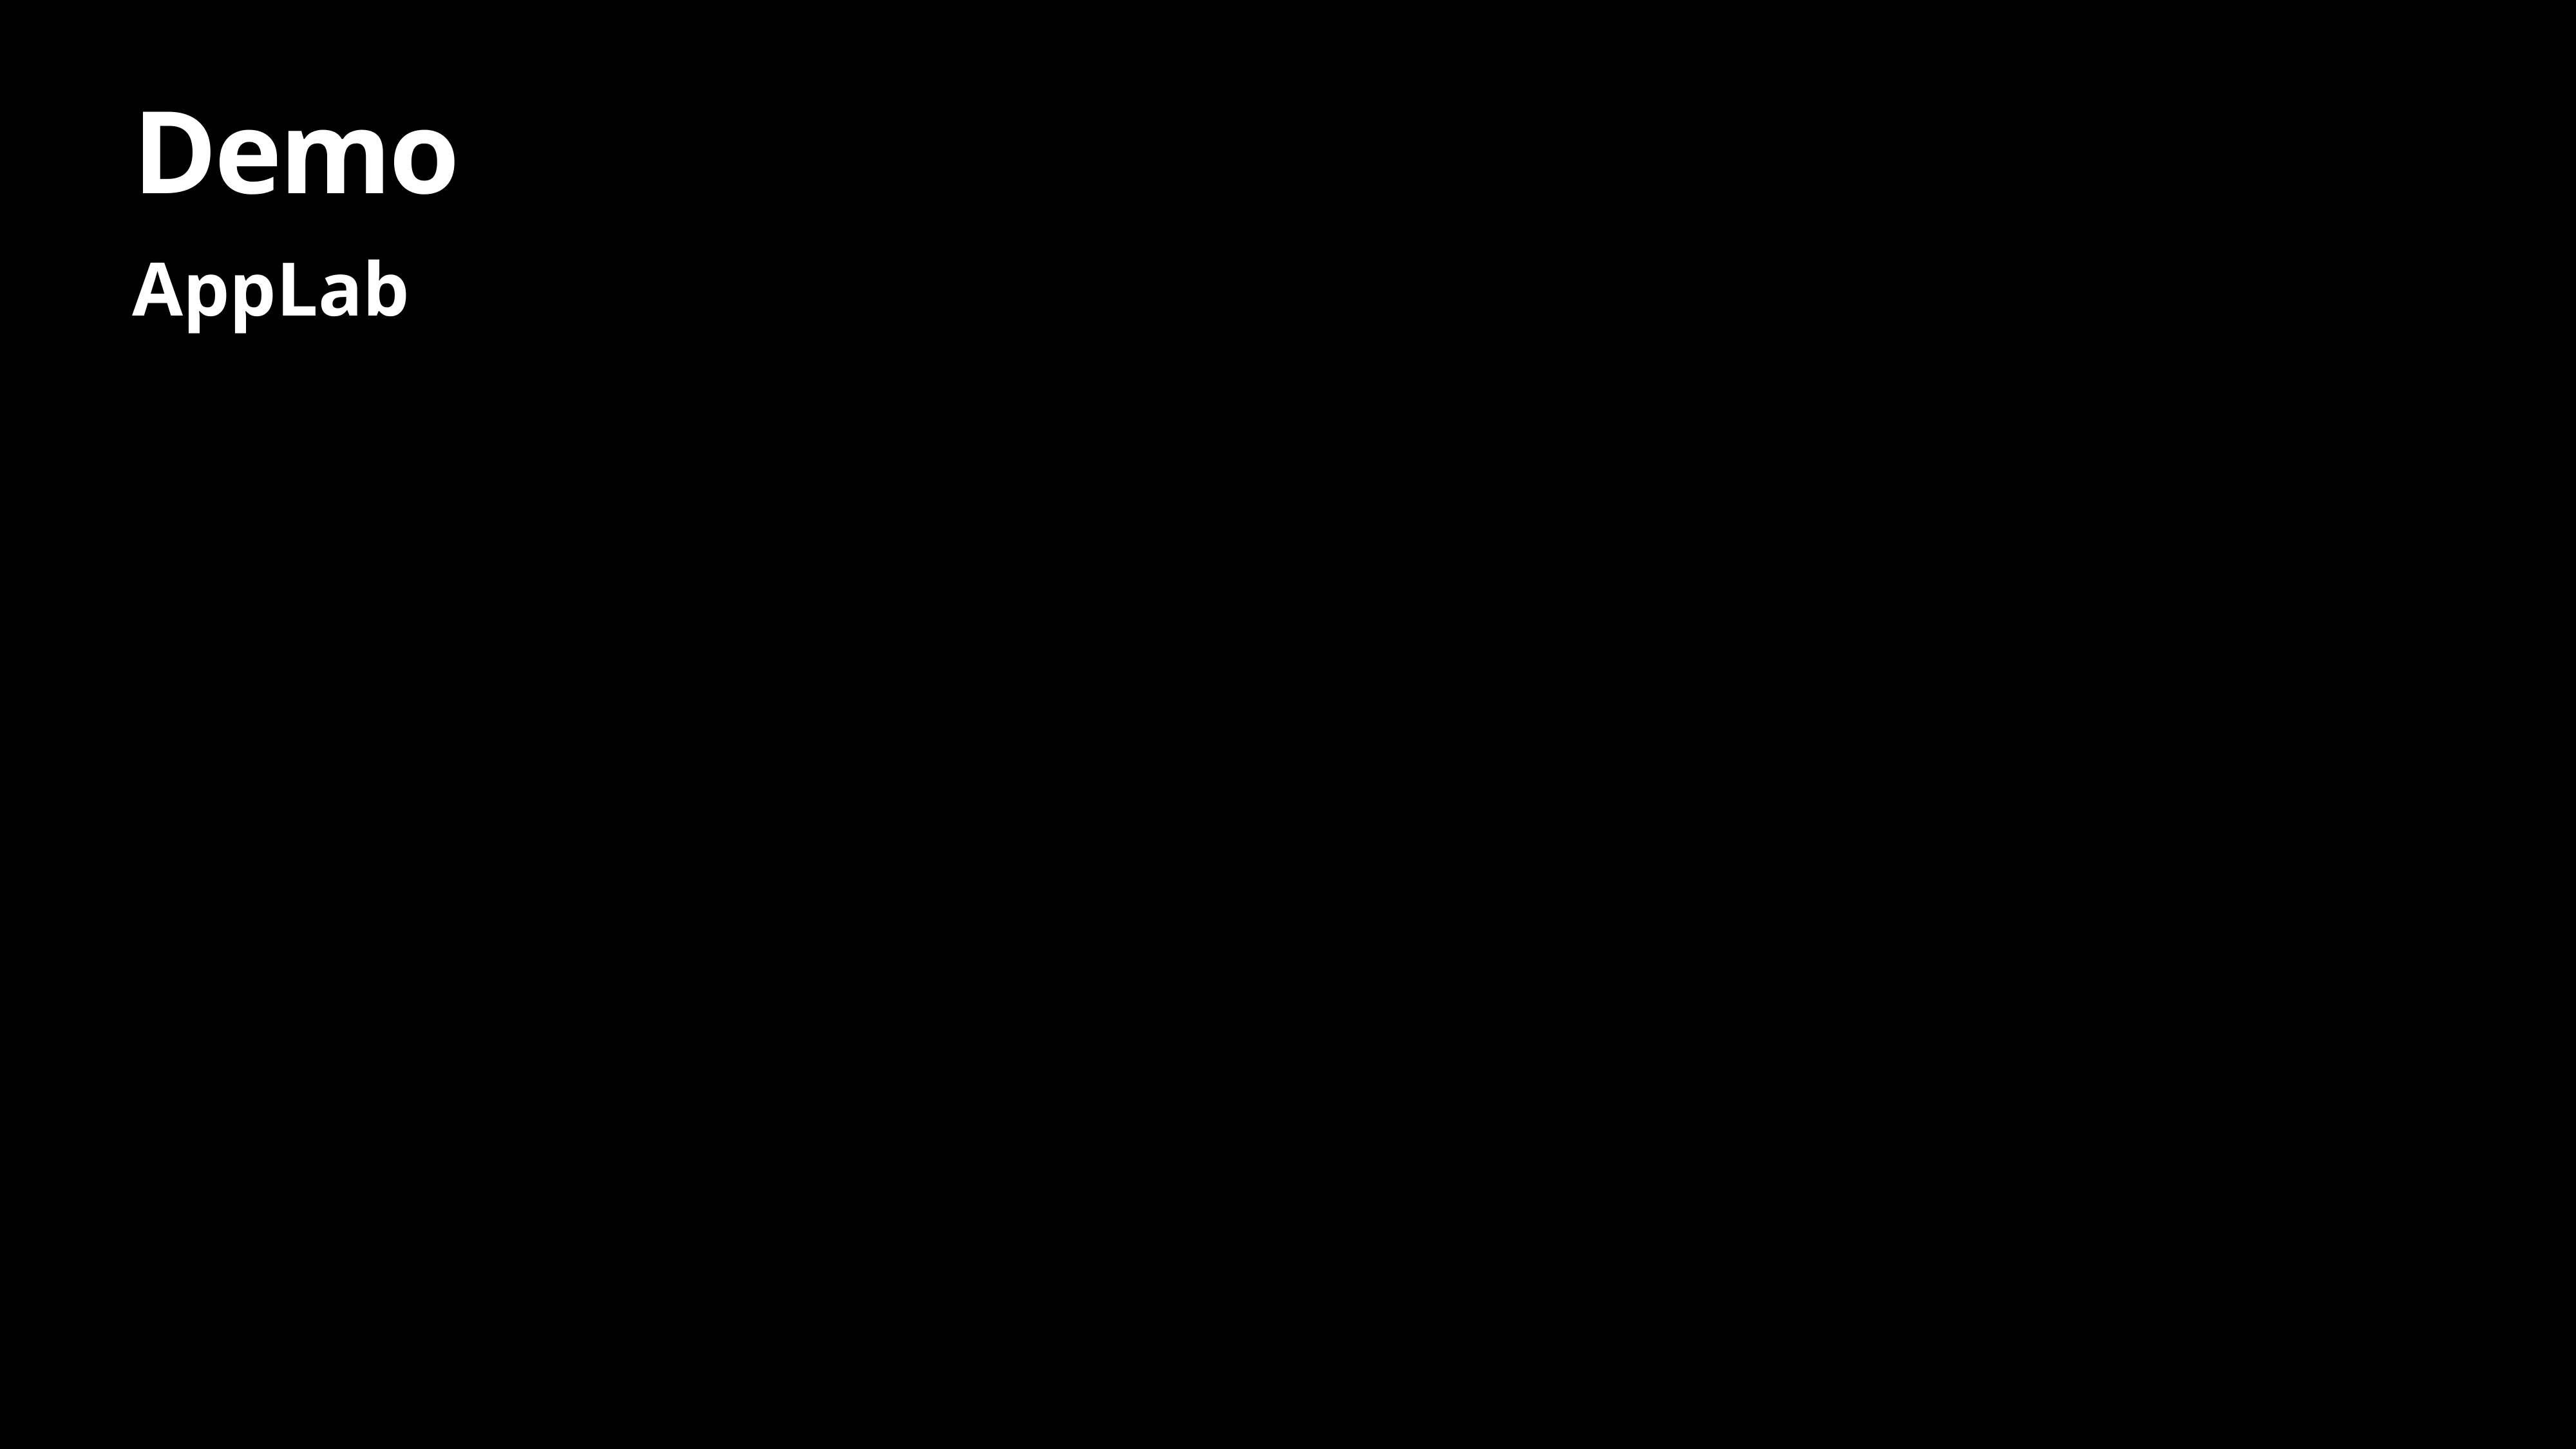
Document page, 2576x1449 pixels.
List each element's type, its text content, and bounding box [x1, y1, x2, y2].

list AppLab [127, 236, 2449, 337]
title Demo [127, 100, 2449, 236]
